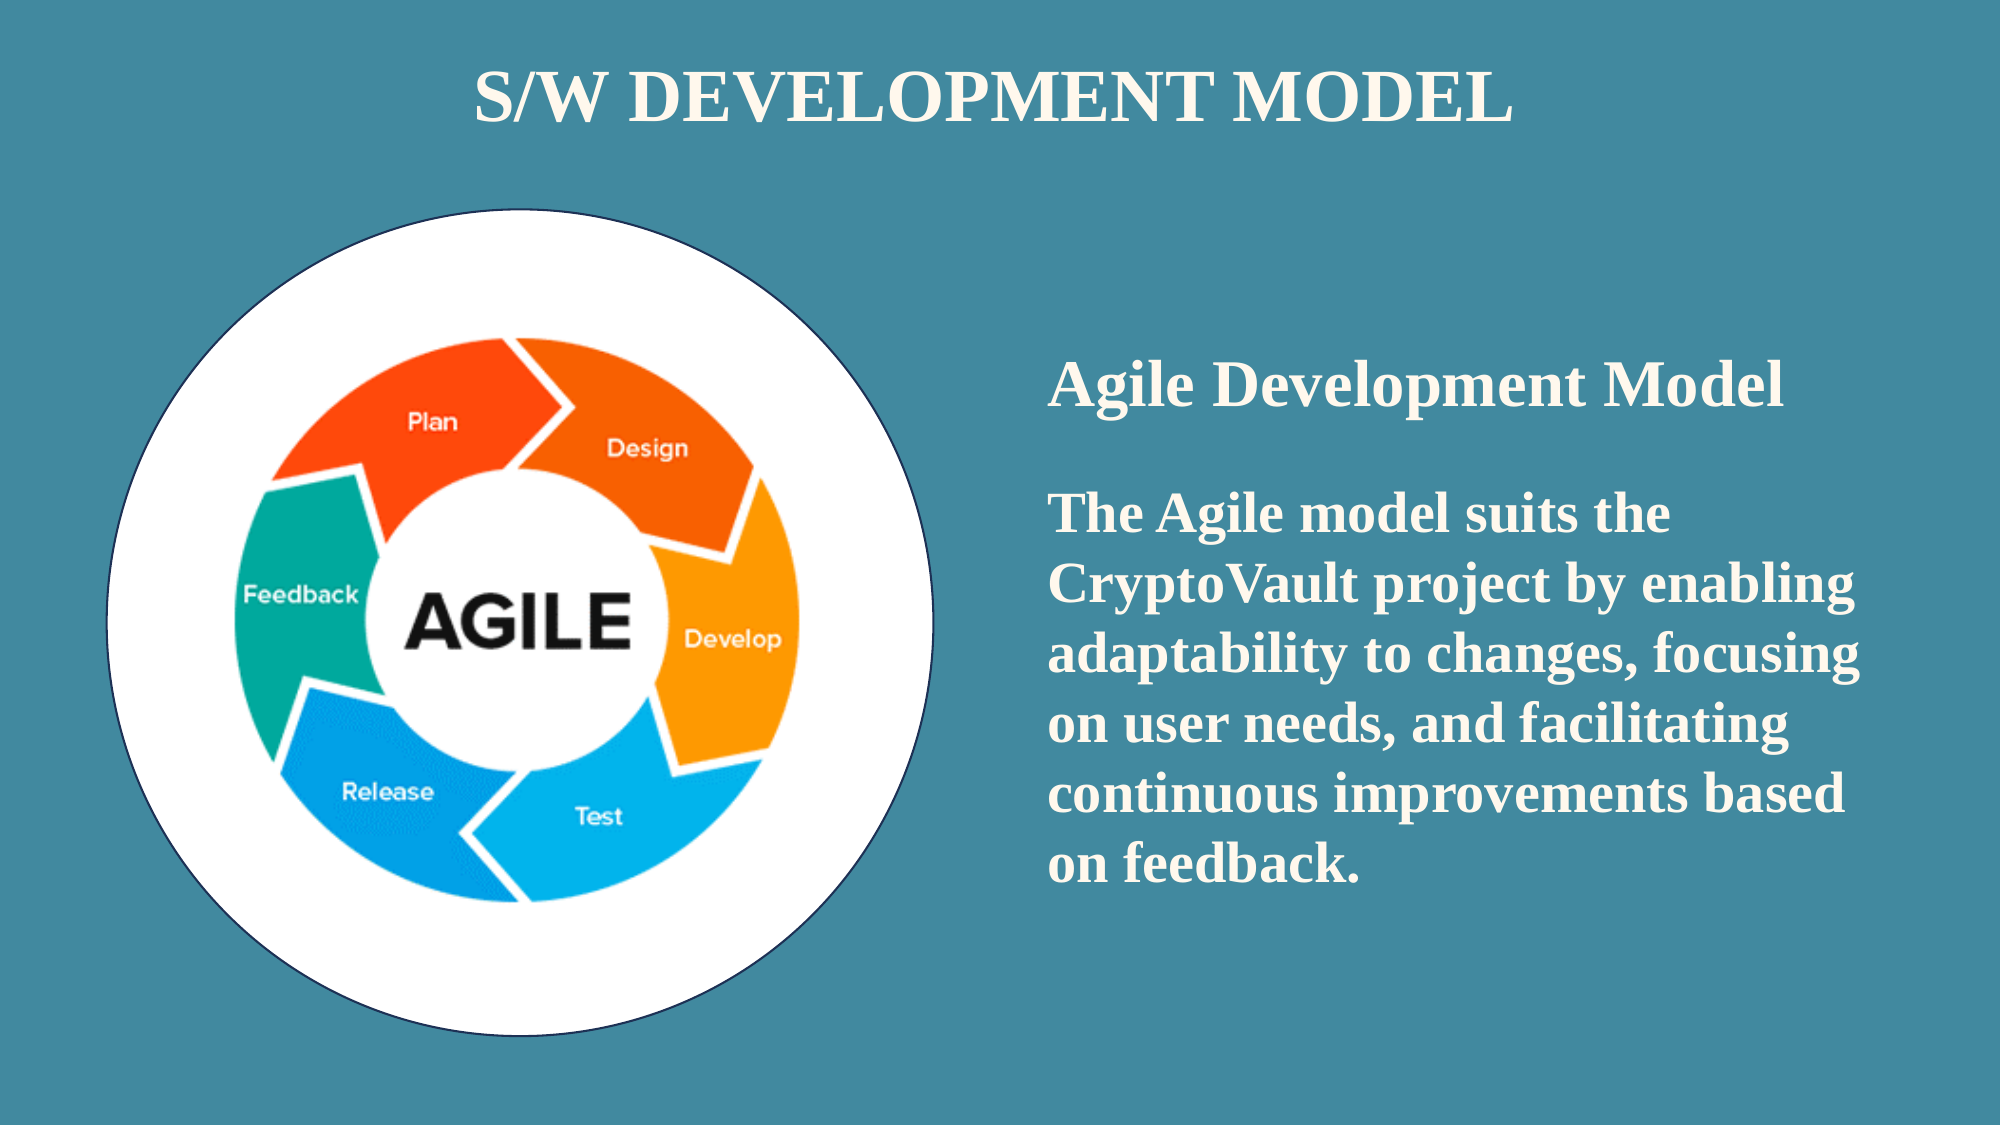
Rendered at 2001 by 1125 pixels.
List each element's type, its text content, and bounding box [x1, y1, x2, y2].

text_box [106, 209, 934, 1037]
text_box S/W DEVELOPMENT MODEL [458, 39, 1542, 144]
text_box Agile Development Model [1032, 332, 1813, 428]
text_box The Agile model suits the CryptoVault project by enabling adaptability to changes, focusing on user needs, and facilitating continuous improvements based on feedback. [1032, 467, 1881, 902]
